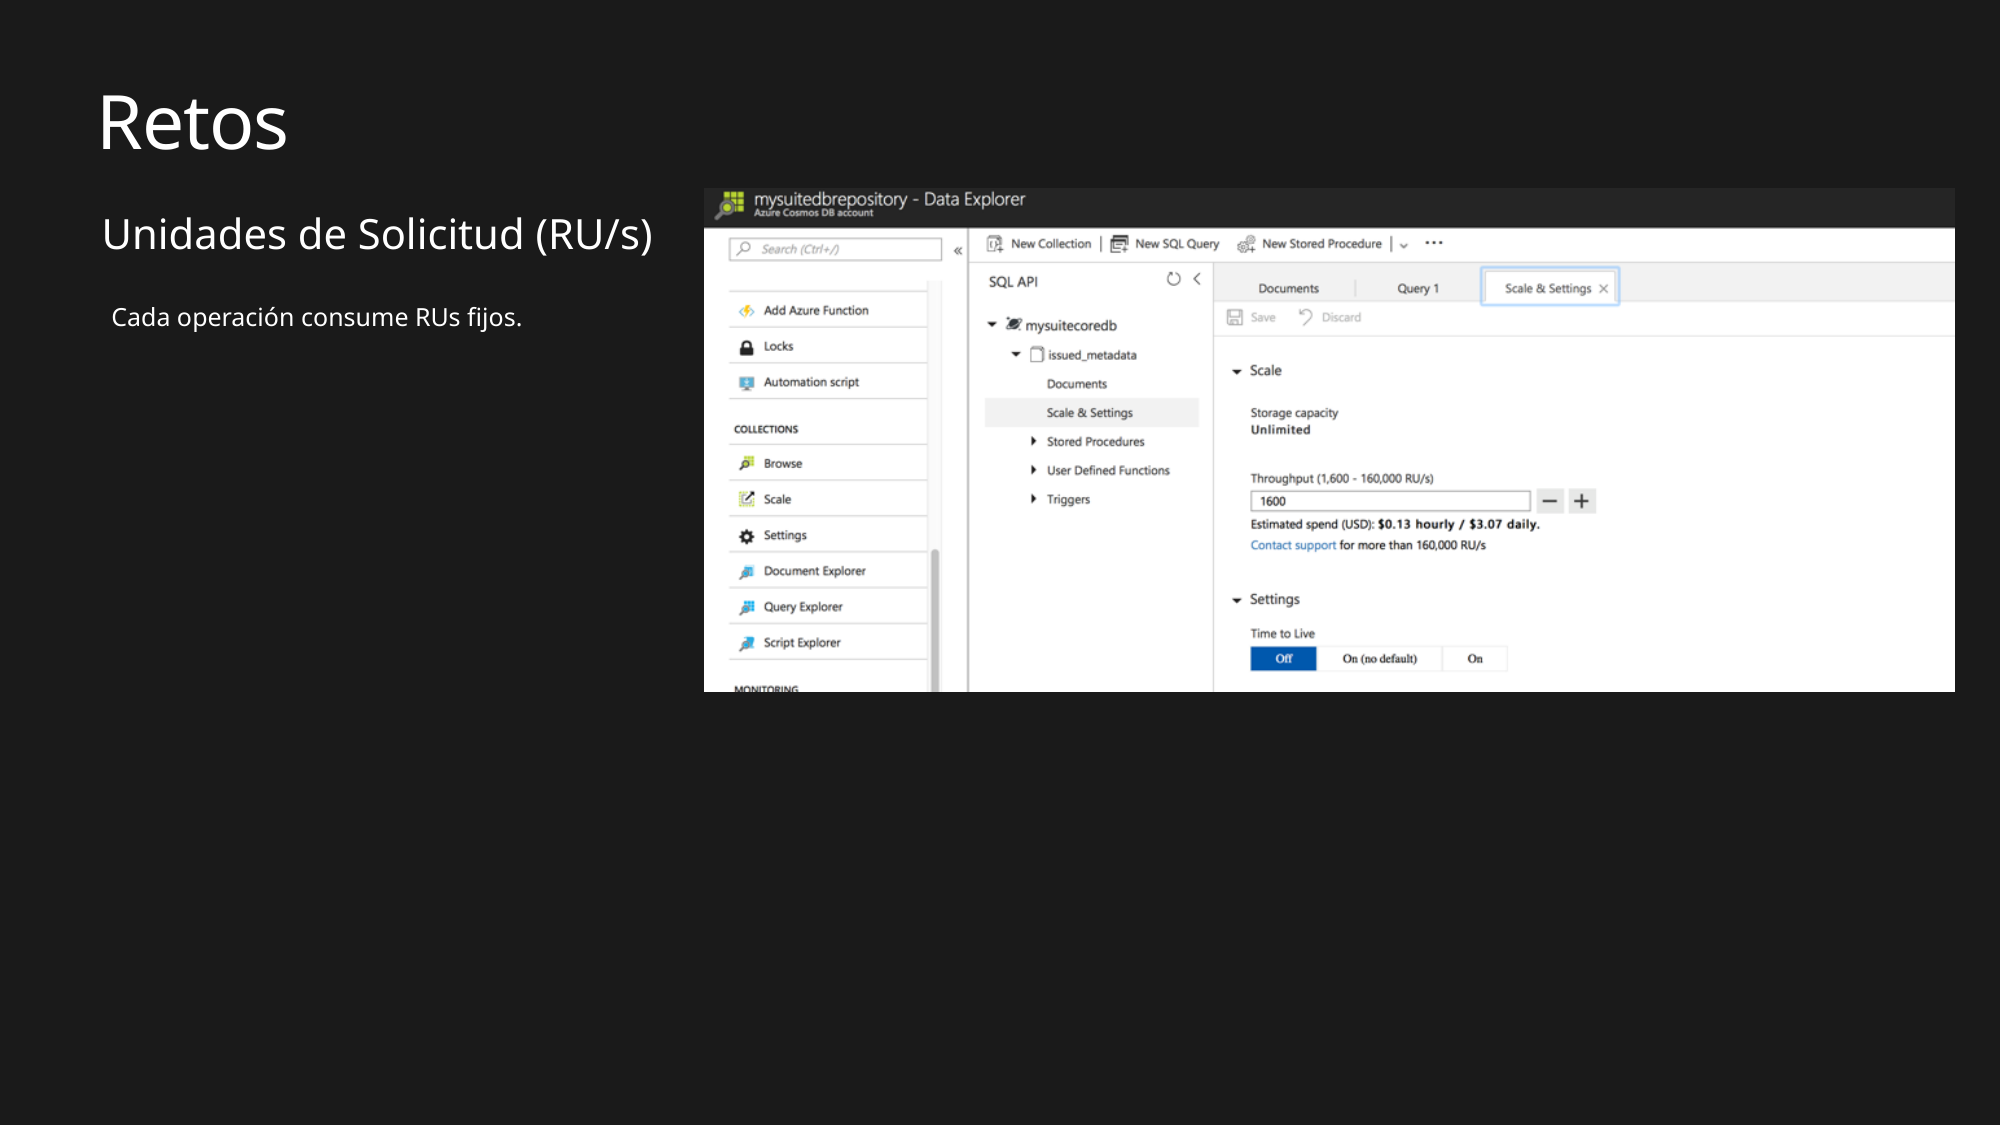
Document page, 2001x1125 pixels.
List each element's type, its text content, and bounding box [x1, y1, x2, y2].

list Unidades de Solicitud (RU/s) [101, 207, 1154, 846]
title Retos [96, 75, 1904, 166]
picture [704, 188, 1955, 692]
text_box Cada operación consume RUs fijos. [111, 301, 704, 332]
